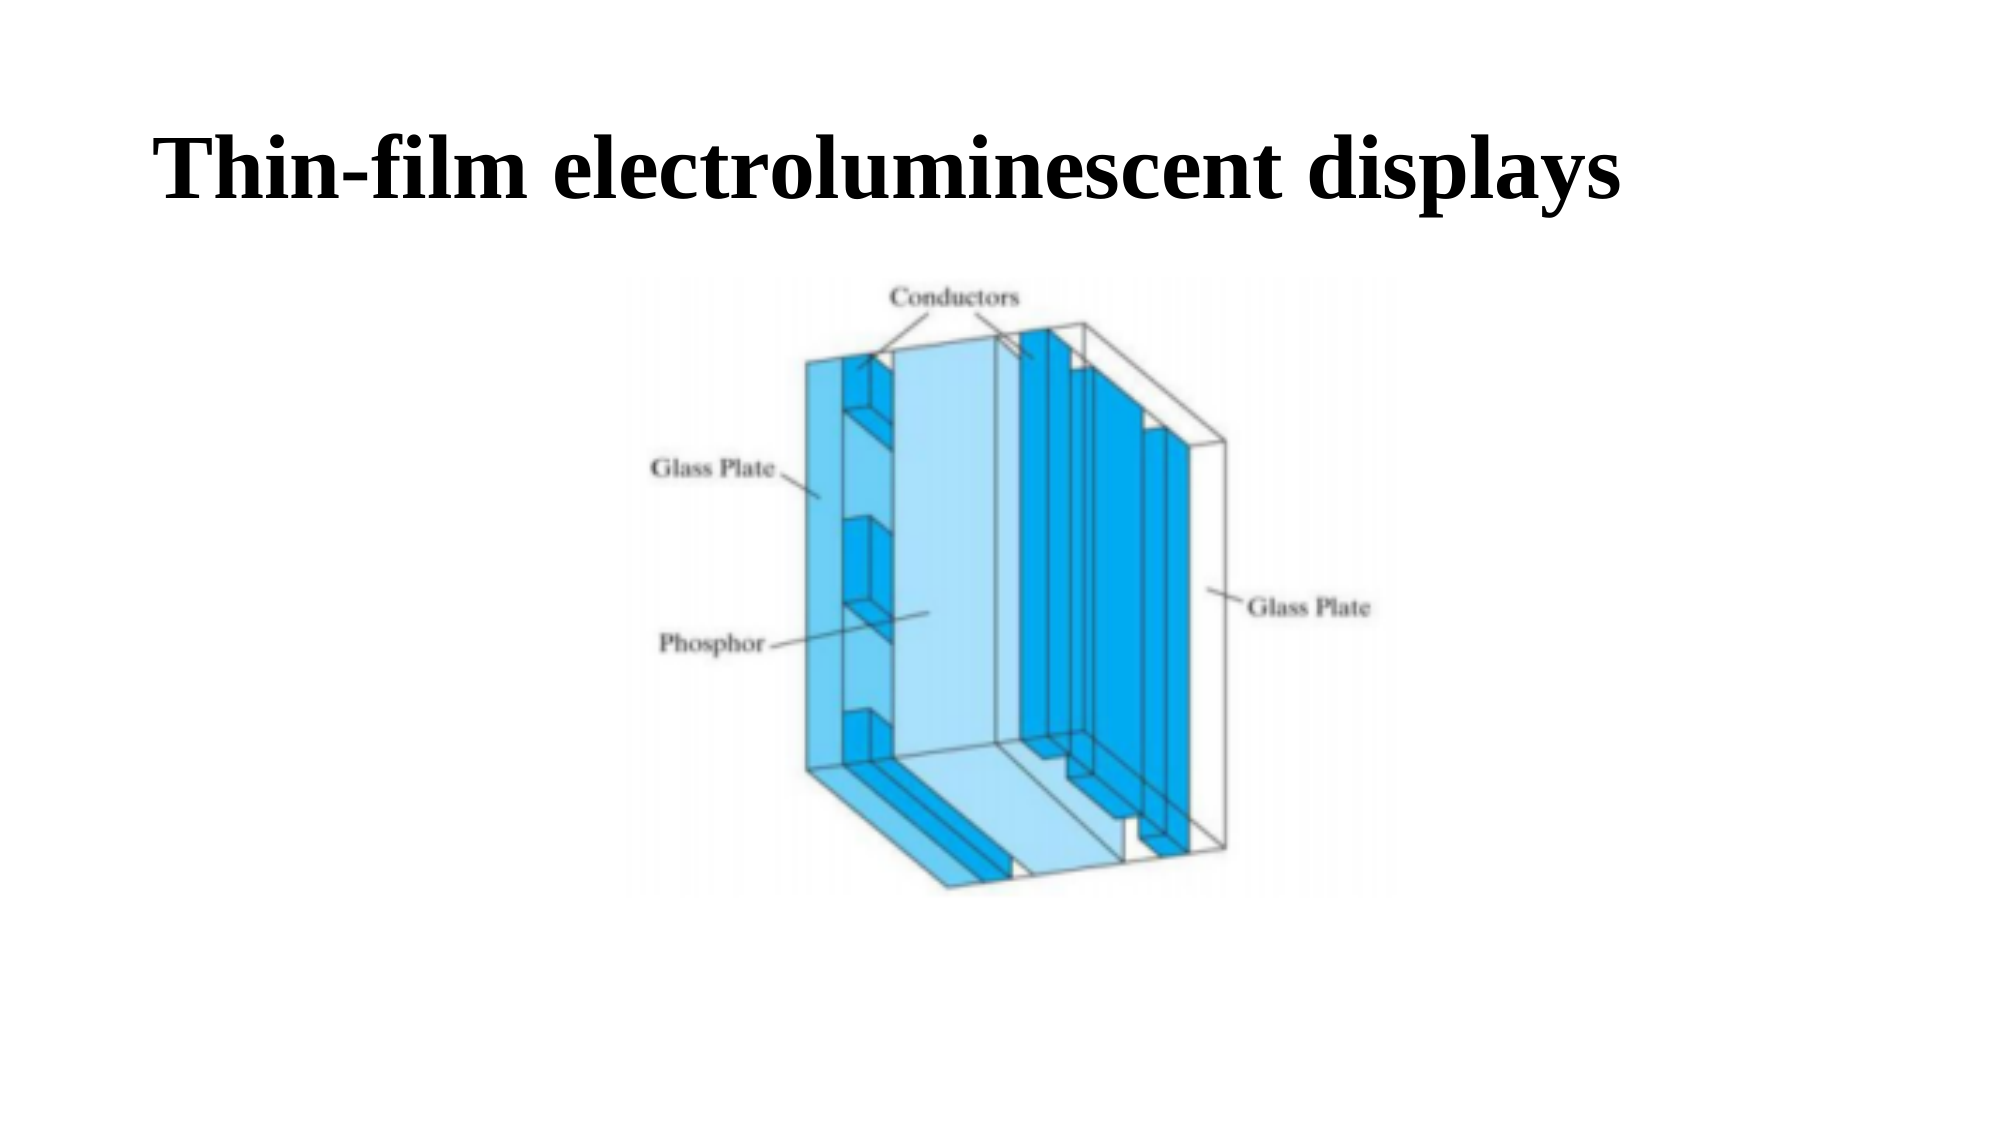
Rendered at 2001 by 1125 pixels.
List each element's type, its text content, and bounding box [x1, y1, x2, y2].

title Thin-film electroluminescent displays [137, 59, 1863, 278]
picture [577, 277, 1422, 913]
